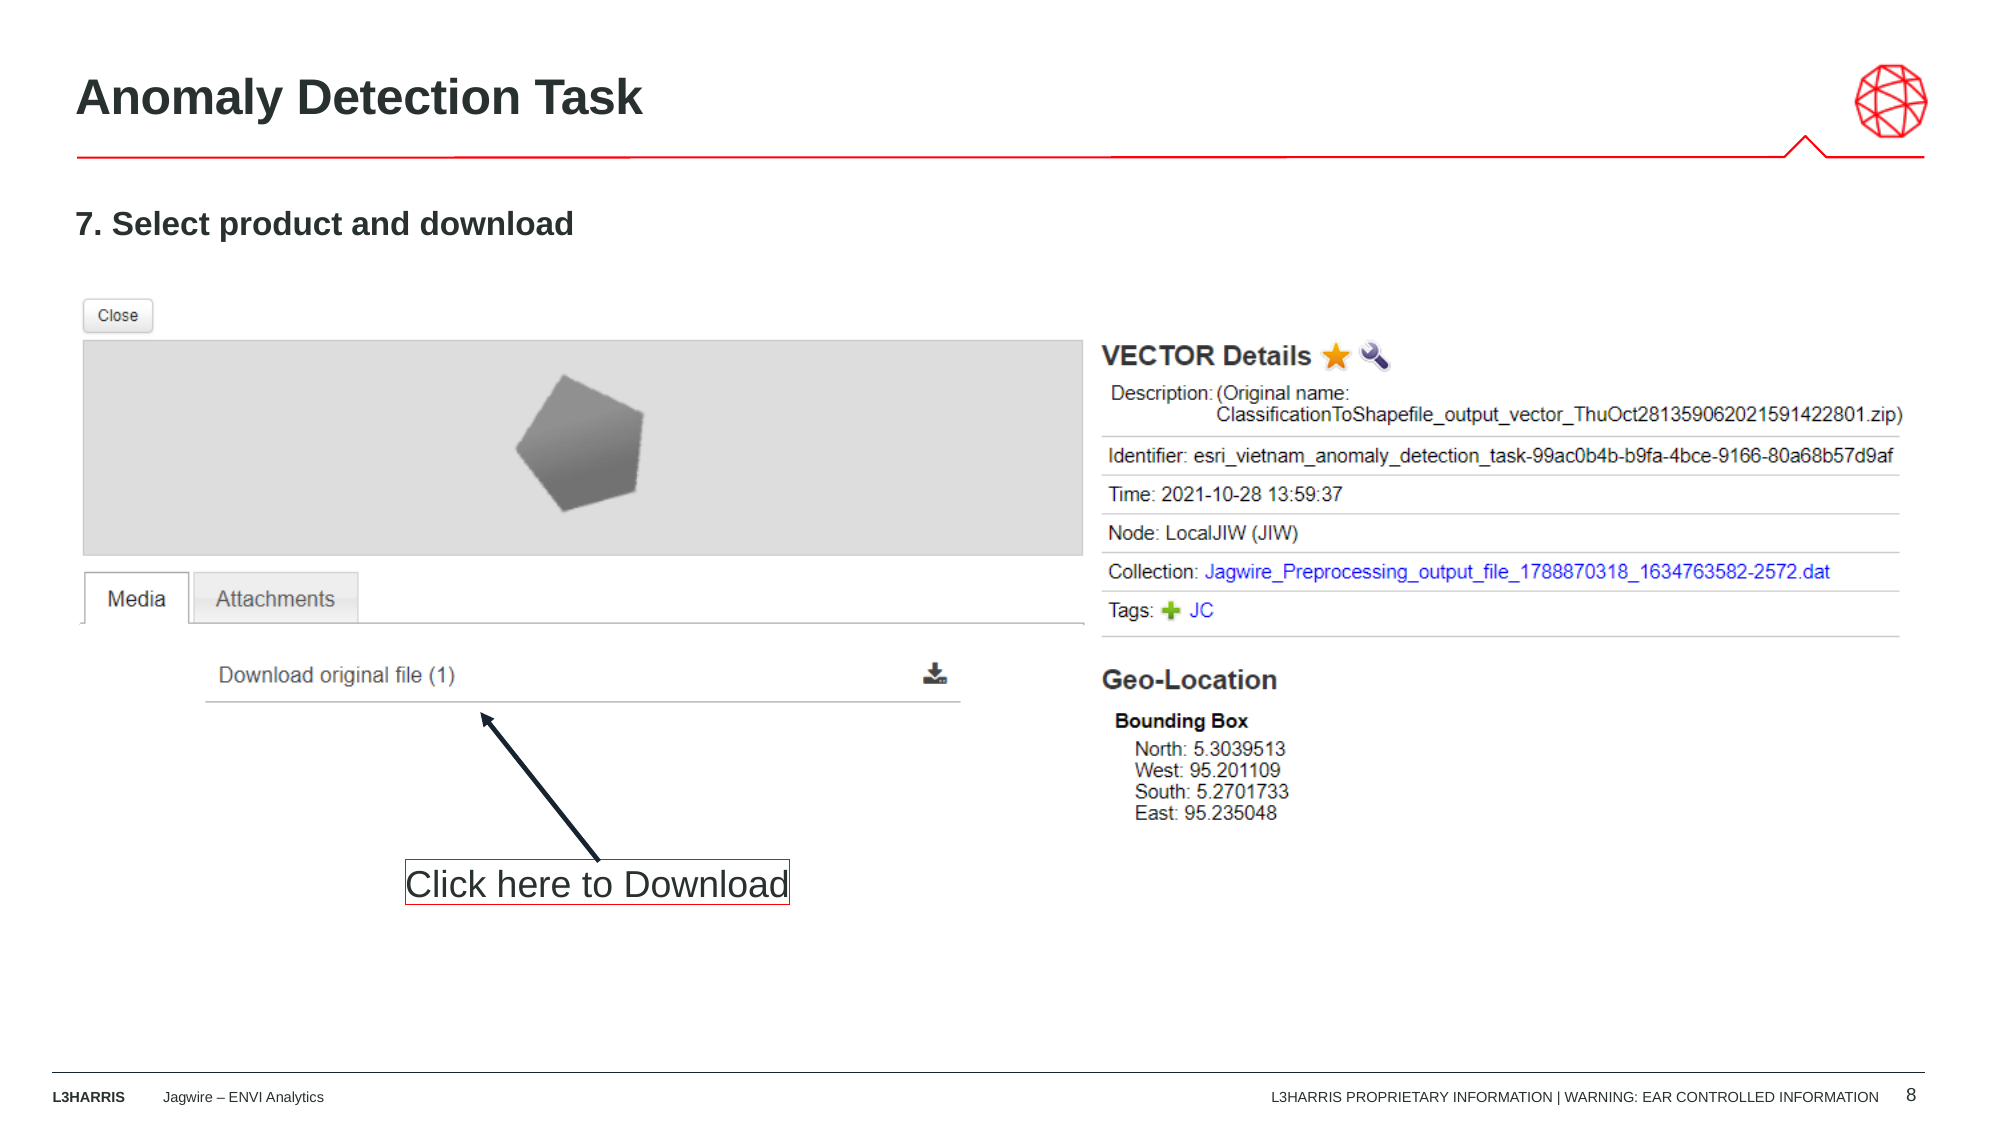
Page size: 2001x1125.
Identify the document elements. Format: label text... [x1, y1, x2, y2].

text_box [479, 711, 599, 861]
picture [74, 292, 1925, 833]
list 7. Select product and download [75, 202, 1925, 292]
text_box Click here to Download [405, 859, 790, 905]
list 7. Select product and download [75, 833, 1925, 1005]
title Anomaly Detection Task [75, 47, 1575, 153]
